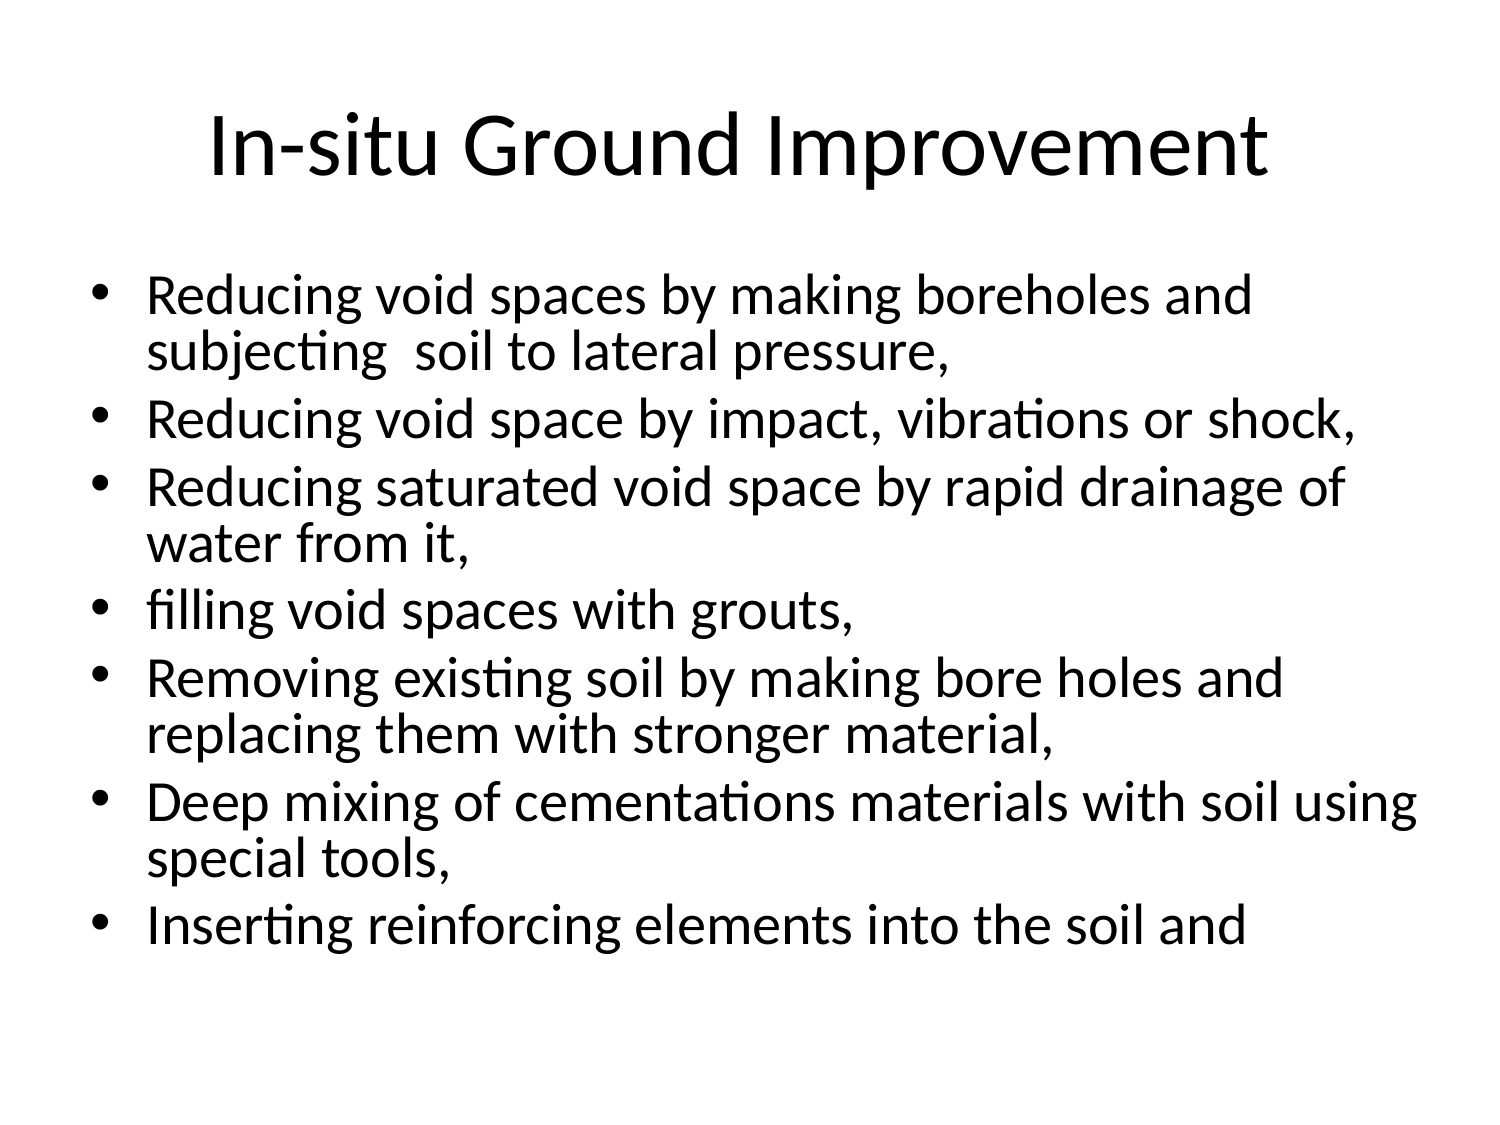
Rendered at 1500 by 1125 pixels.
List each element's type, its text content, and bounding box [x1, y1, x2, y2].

title In-situ Ground Improvement [75, 45, 1425, 233]
list Reducing void spaces by making boreholes and subjecting soil to lateral pressure, Reducing void space by impact, vibrations or shock, Reducing saturated void space by rapid drainage of water from it, filling void spaces with grouts, Removing existing soil by making bore holes and replacing them with stronger material, Deep mixing of cementations materials with soil using special tools, Inserting reinforcing elements into the soil and [75, 262, 1500, 1063]
